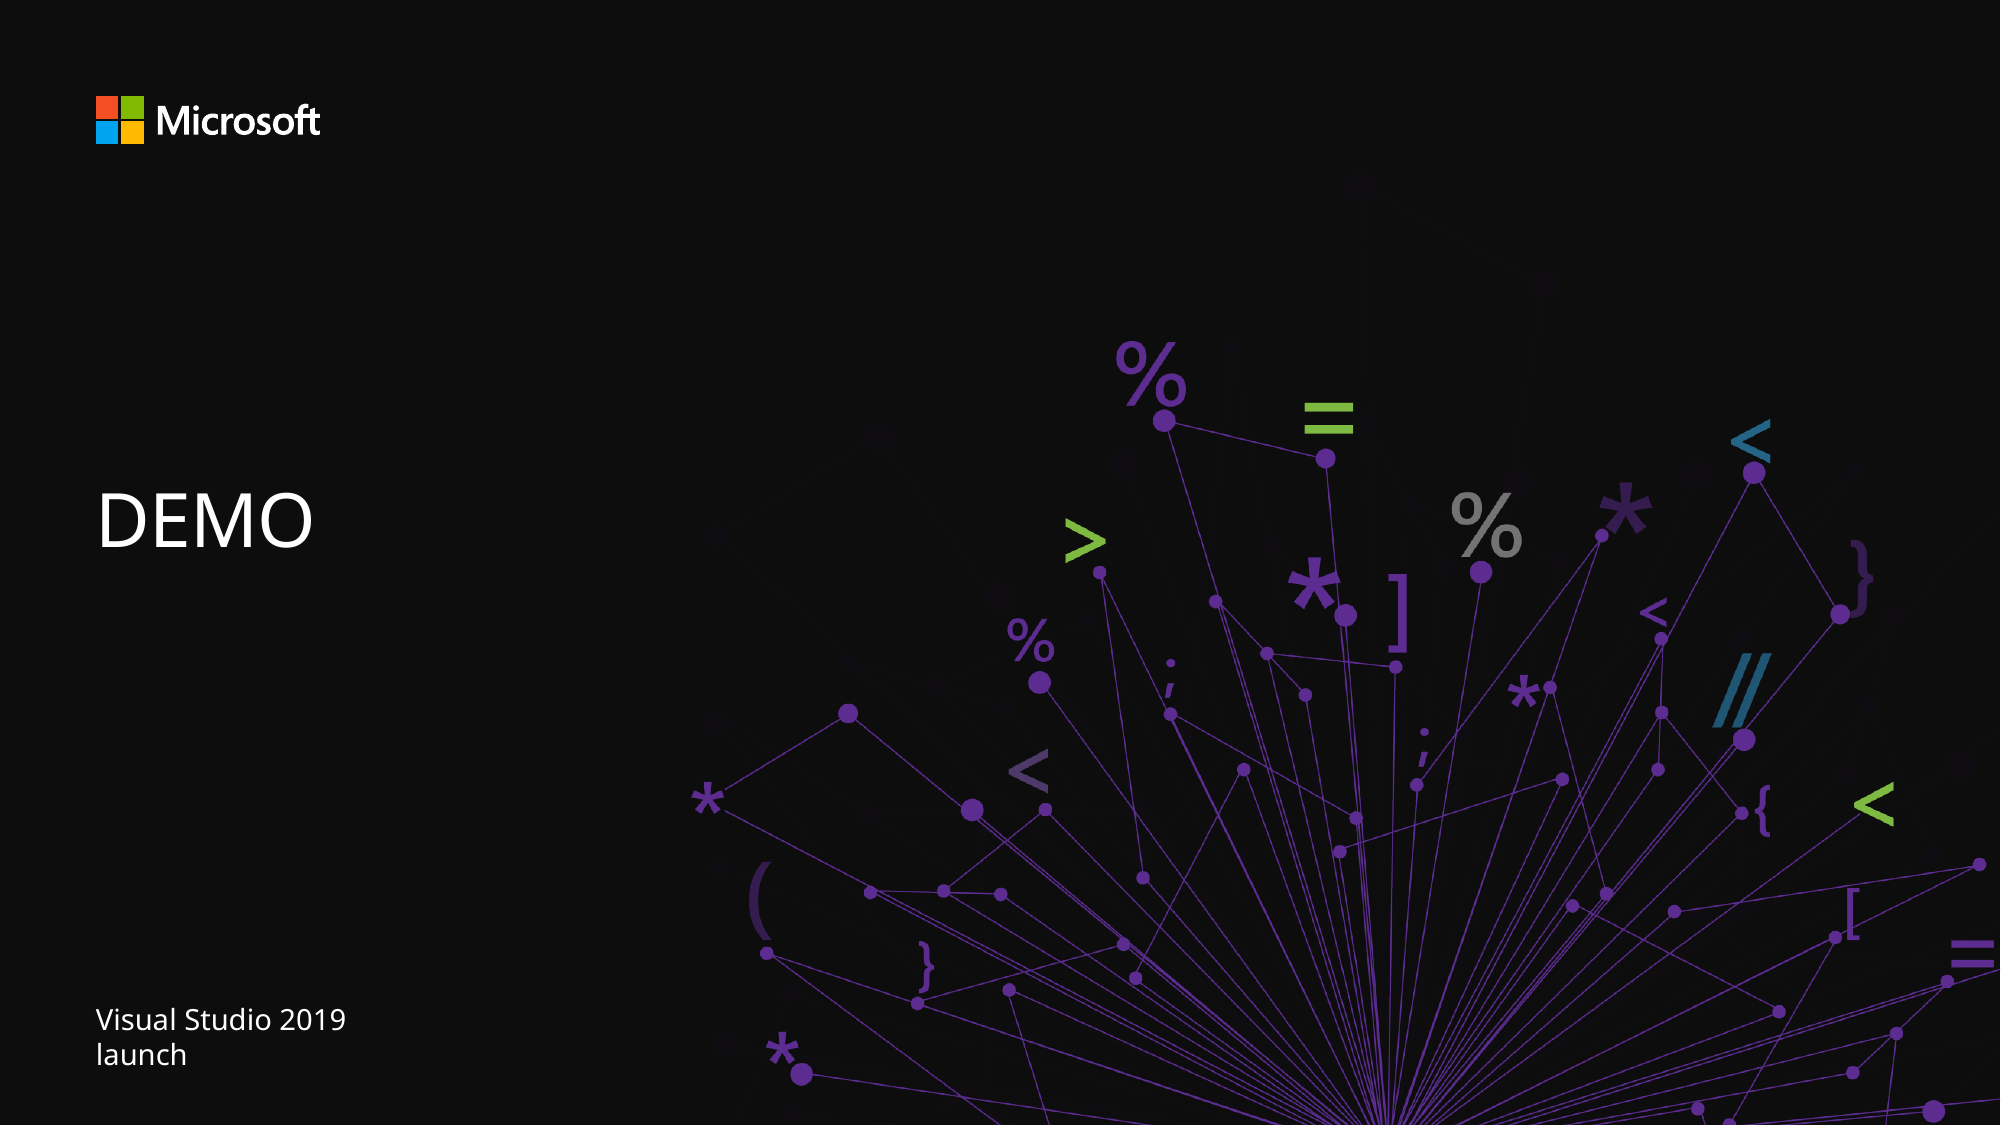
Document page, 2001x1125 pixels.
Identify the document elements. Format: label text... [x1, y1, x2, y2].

title DEMO [95, 471, 1000, 563]
picture [691, 171, 2001, 1125]
